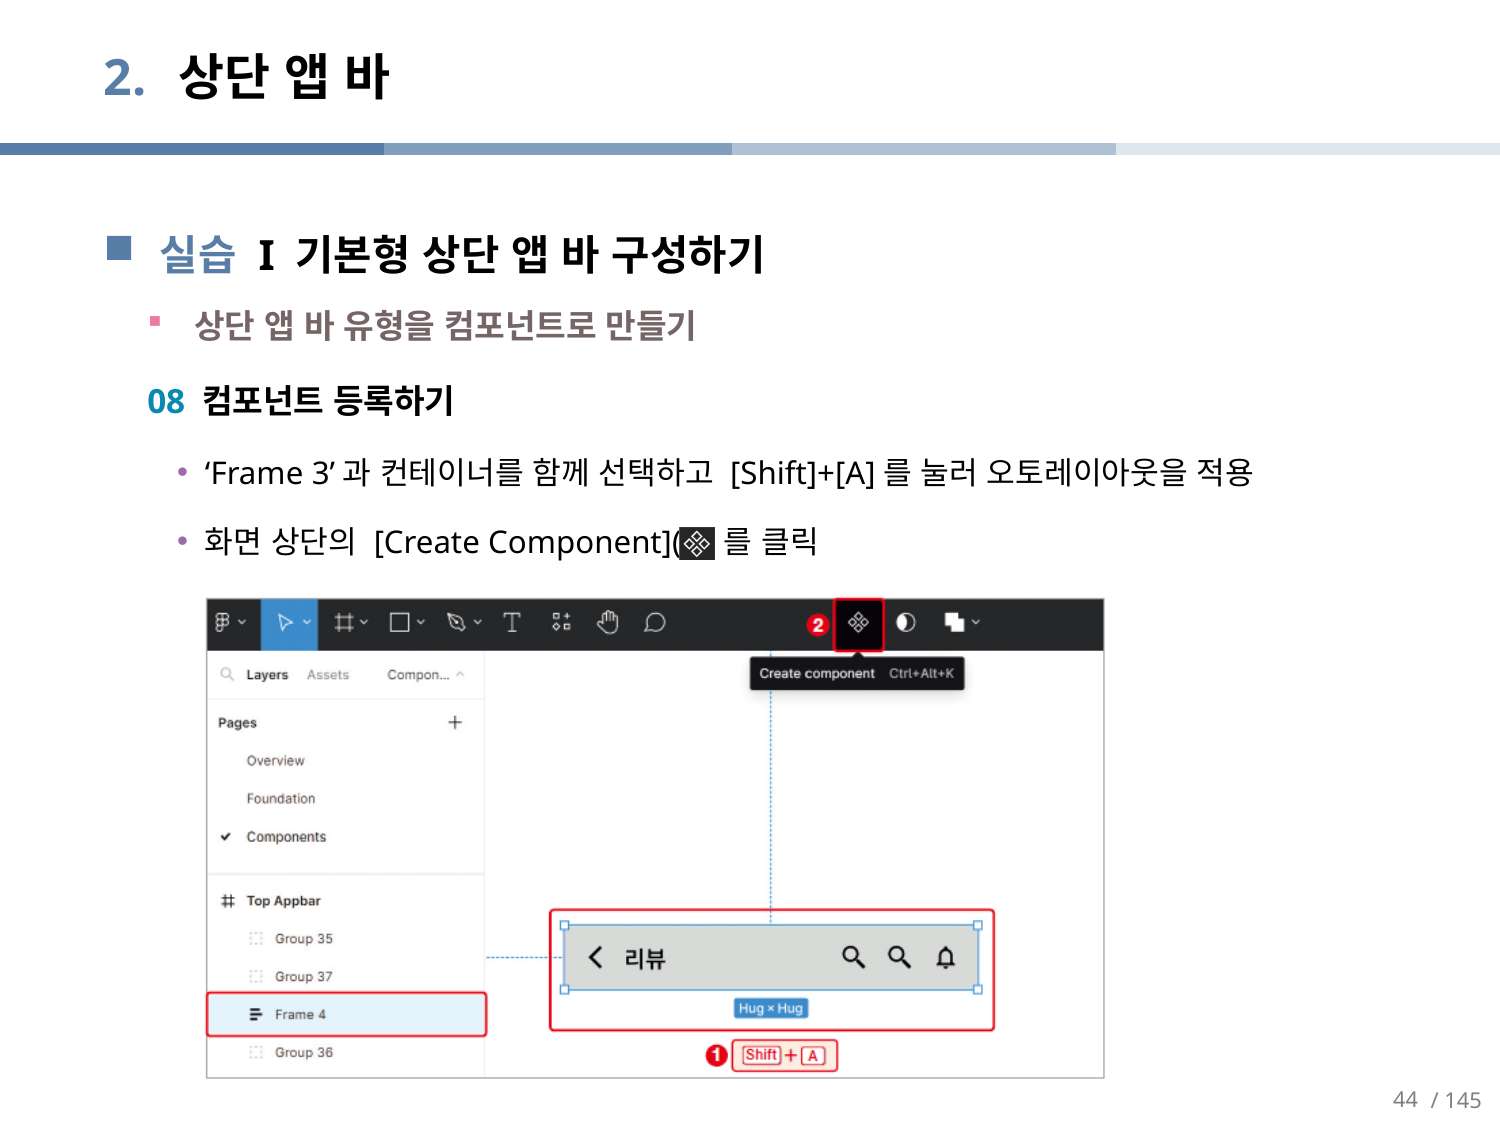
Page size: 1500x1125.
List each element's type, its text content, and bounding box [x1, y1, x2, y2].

picture [194, 585, 1117, 1091]
picture [678, 526, 715, 560]
list 실습 I 기본형 상단 앱 바 구성하기 상단 앱 바 유형을 컴포넌트로 만들기 08 컴포넌트 등록하기 ‘Frame 3’과 컨테이너를 함께 선택하고 [Shift]+[A]를 눌러 오토레이아웃을 적용 화면 상단의 [Create Component]( )를 클릭 [88, 196, 1412, 1083]
title 상단 앱 바 [88, 30, 1211, 121]
